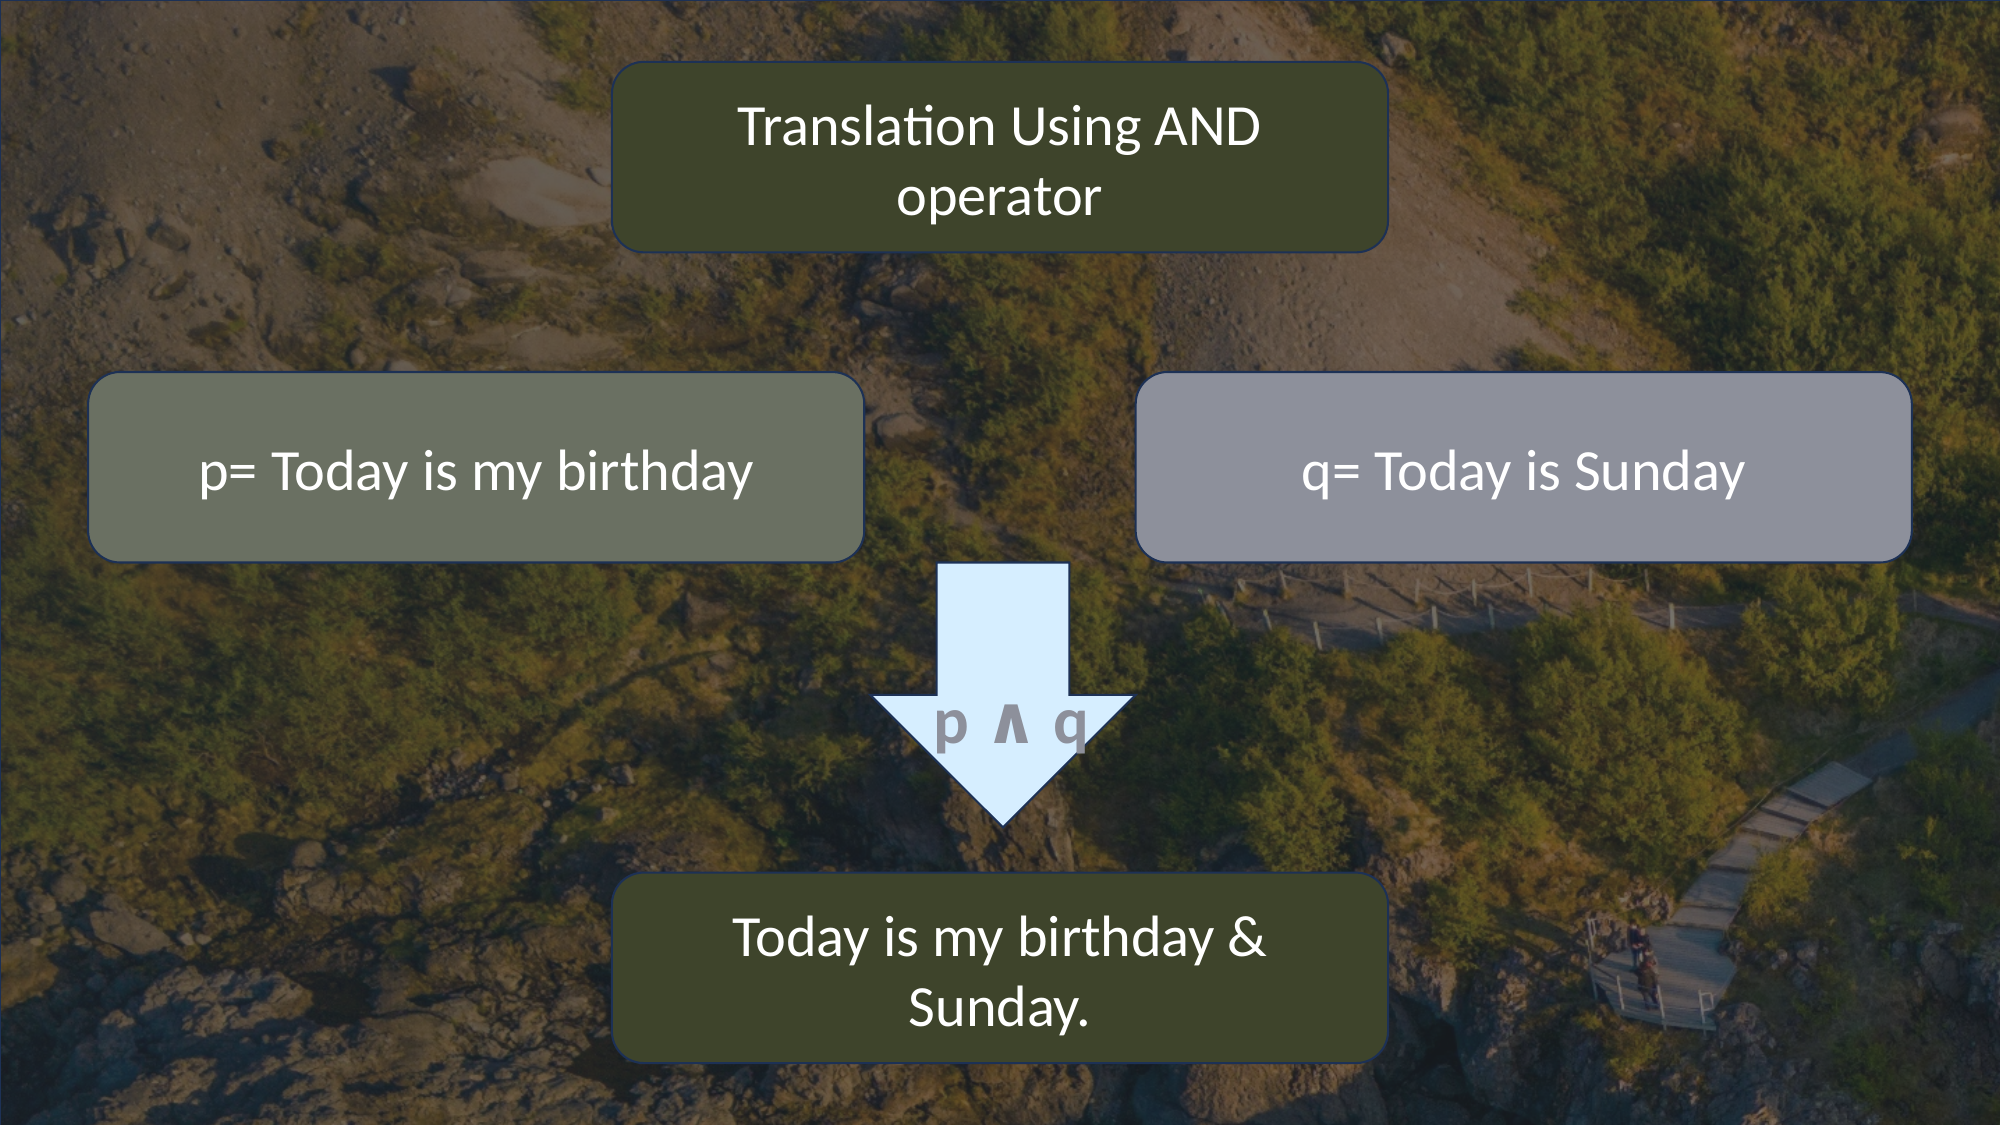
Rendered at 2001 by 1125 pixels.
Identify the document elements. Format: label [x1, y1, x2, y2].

picture [0, 0, 2000, 1125]
text_box [870, 562, 1136, 828]
